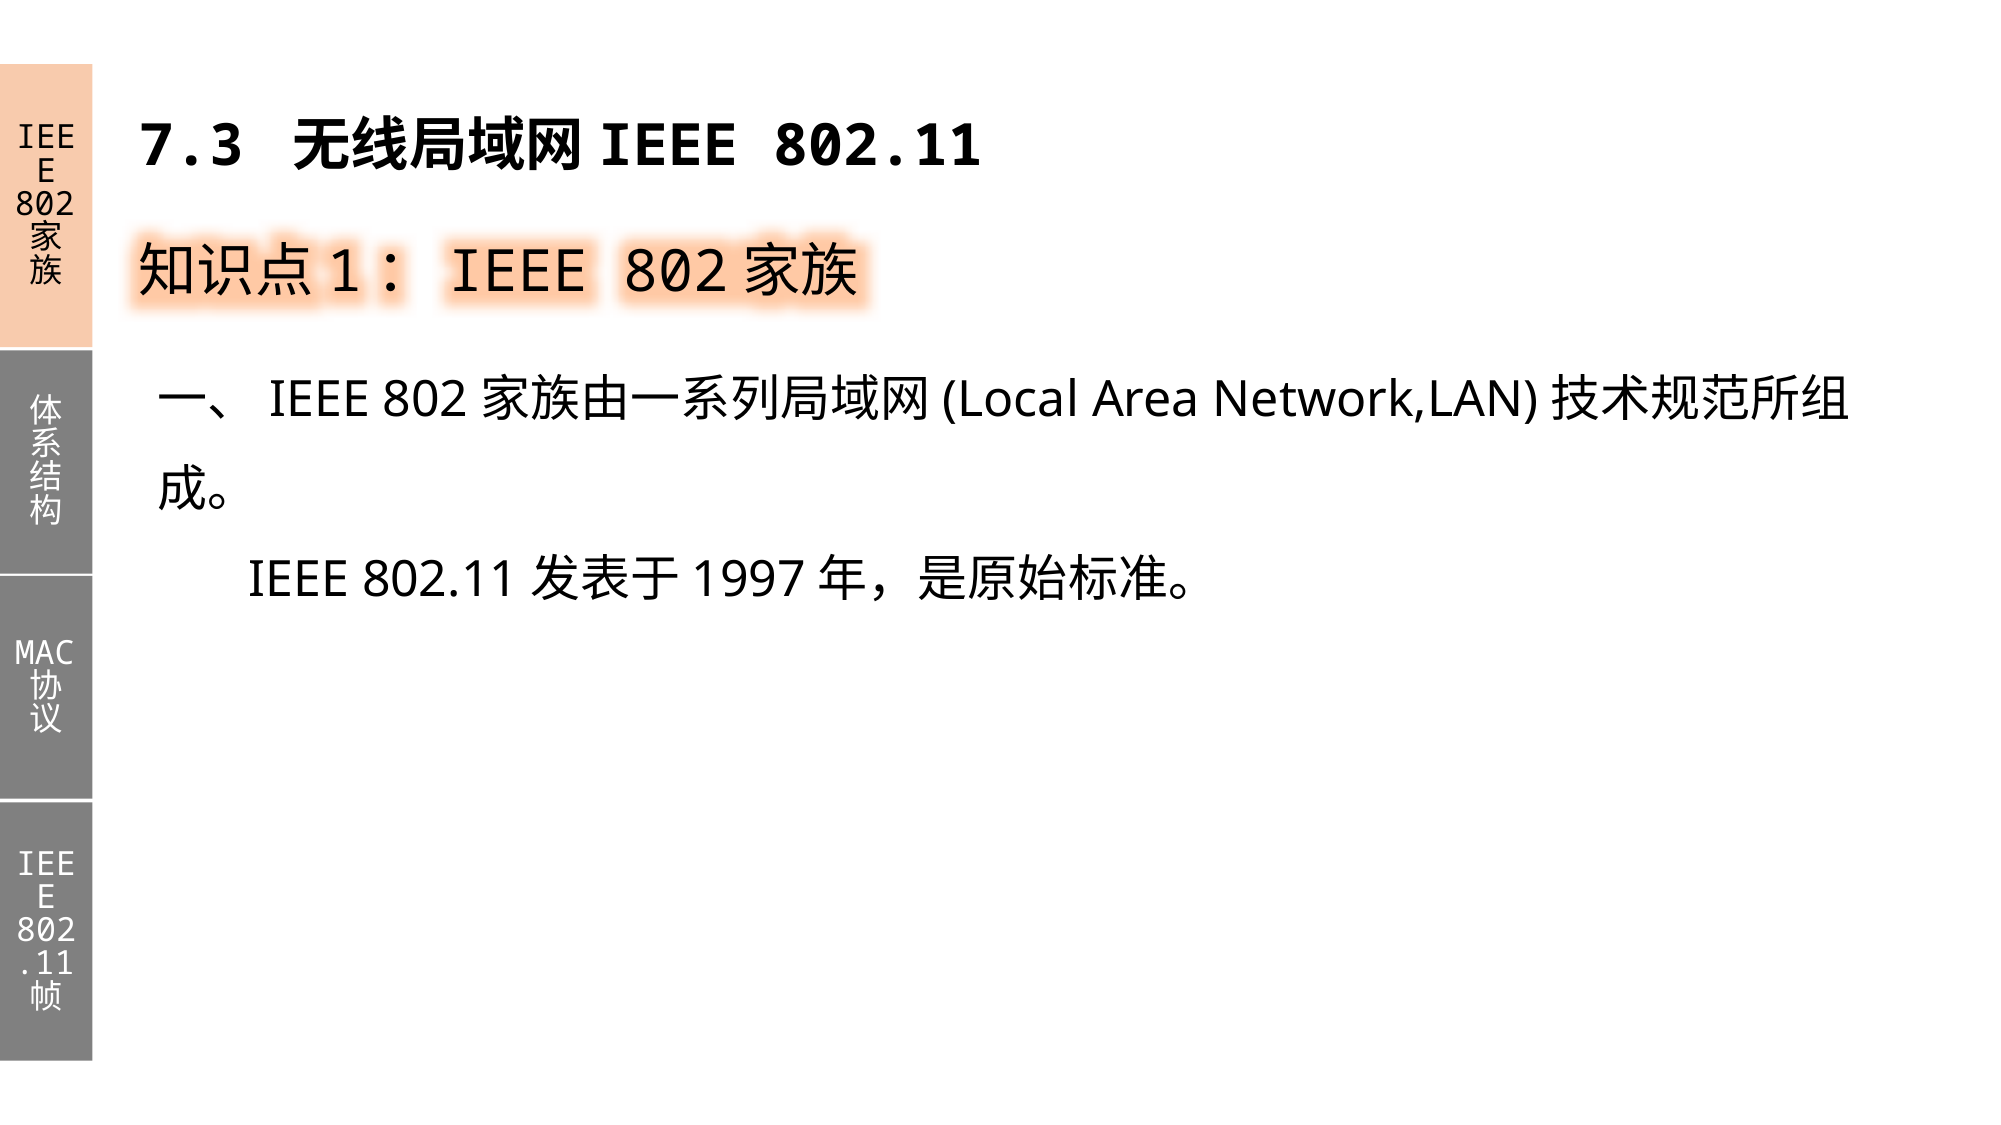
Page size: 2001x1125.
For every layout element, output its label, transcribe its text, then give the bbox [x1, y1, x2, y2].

text_box 一、IEEE 802家族由一系列局域网(Local Area Network,LAN)技术规范所组成。 IEEE 802.11发表于1997年，是原始标准。 [142, 328, 1945, 614]
text_box 知识点1：IEEE 802家族 [120, 172, 1945, 329]
text_box 7.3 无线局域网IEEE 802.11 [120, 97, 1568, 154]
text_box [0, 64, 93, 1061]
